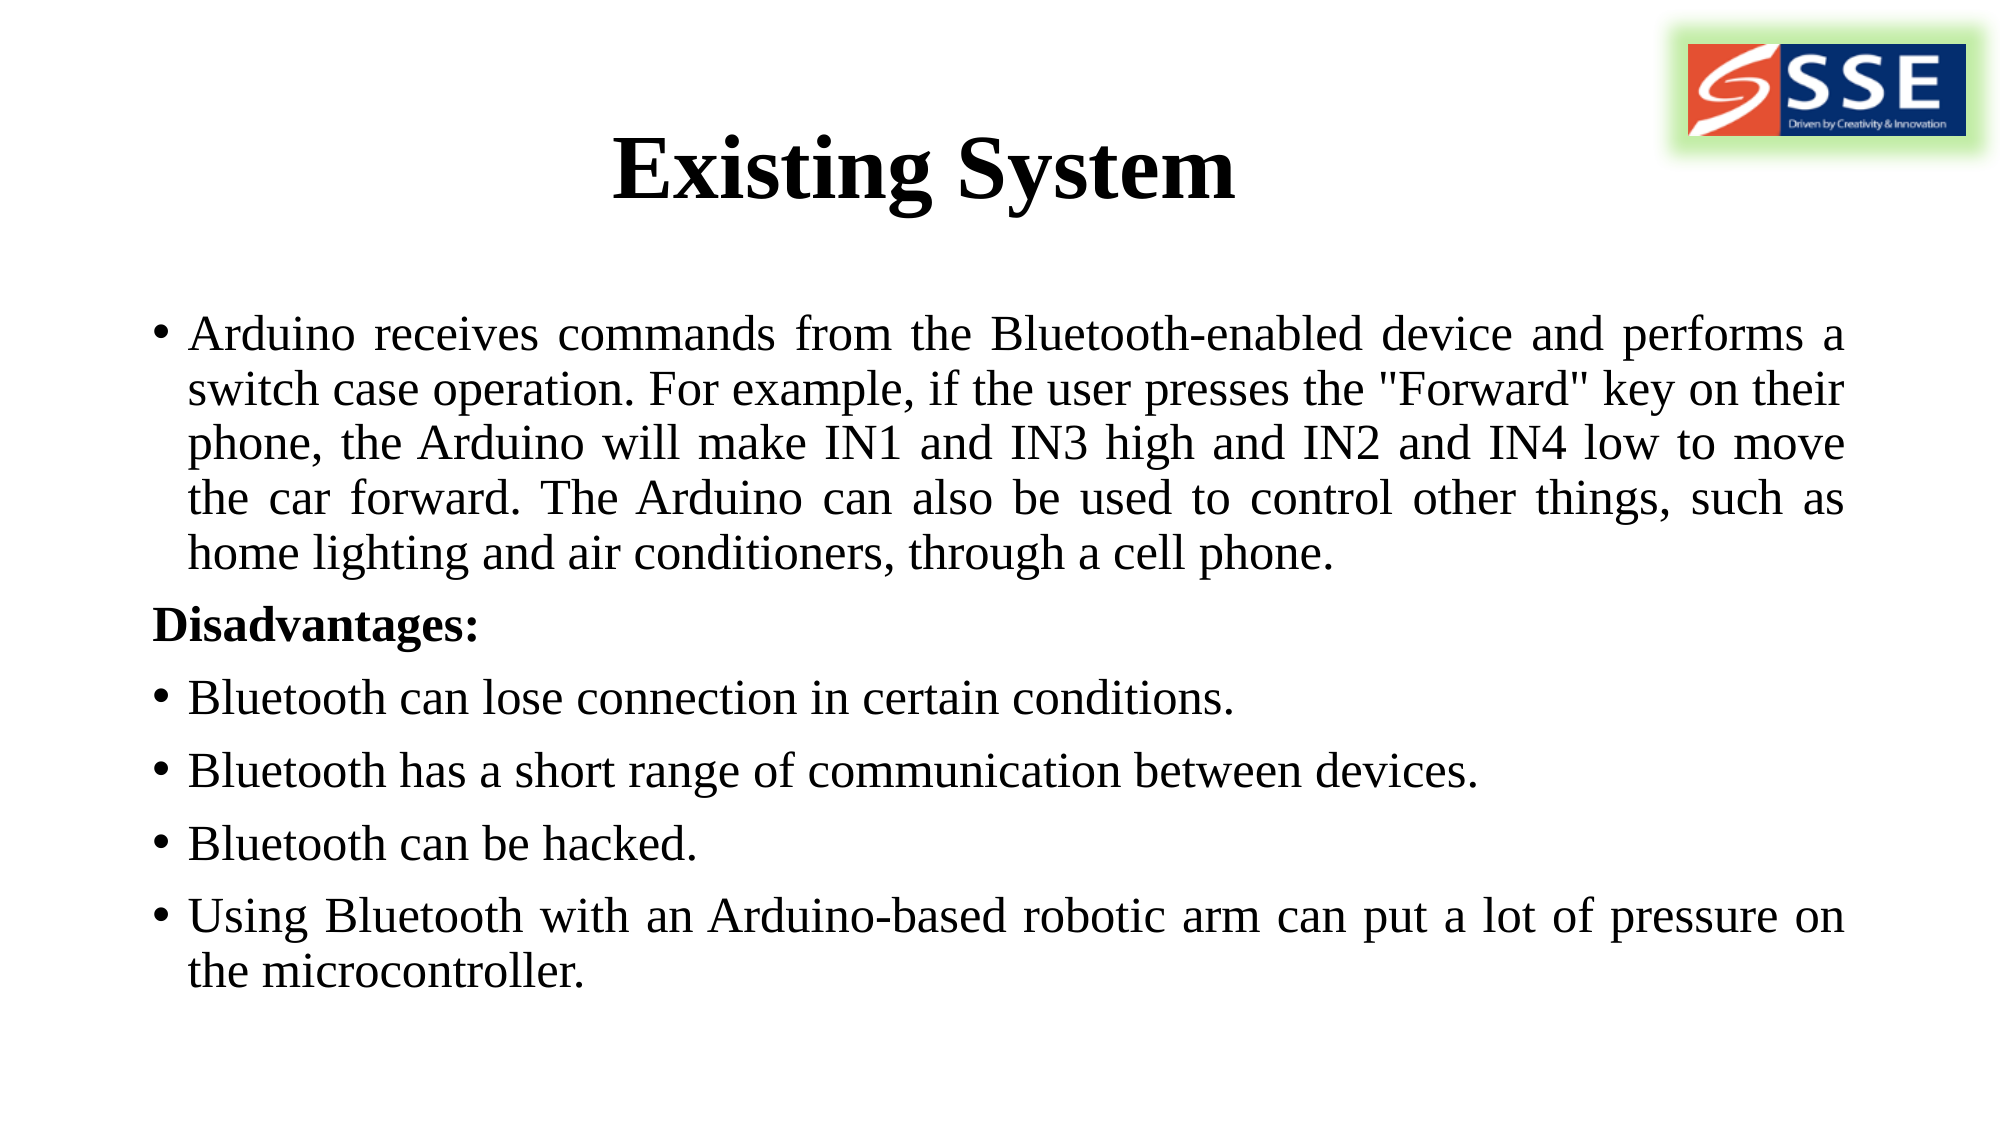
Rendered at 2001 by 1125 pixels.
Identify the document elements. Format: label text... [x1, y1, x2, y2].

list Arduino receives commands from the Bluetooth-enabled device and performs a switch case operation. For example, if the user presses the "Forward" key on their phone, the Arduino will make IN1 and IN3 high and IN2 and IN4 low to move the car forward. The Arduino can also be used to control other things, such as home lighting and air conditioners, through a cell phone. Disadvantages: Bluetooth can lose connection in certain conditions. Bluetooth has a short range of communication between devices. Bluetooth can be hacked. Using Bluetooth with an Arduino-based robotic arm can put a lot of pressure on the microcontroller. [137, 299, 1863, 1014]
title Existing System [137, 59, 1863, 278]
picture [1688, 44, 1966, 136]
